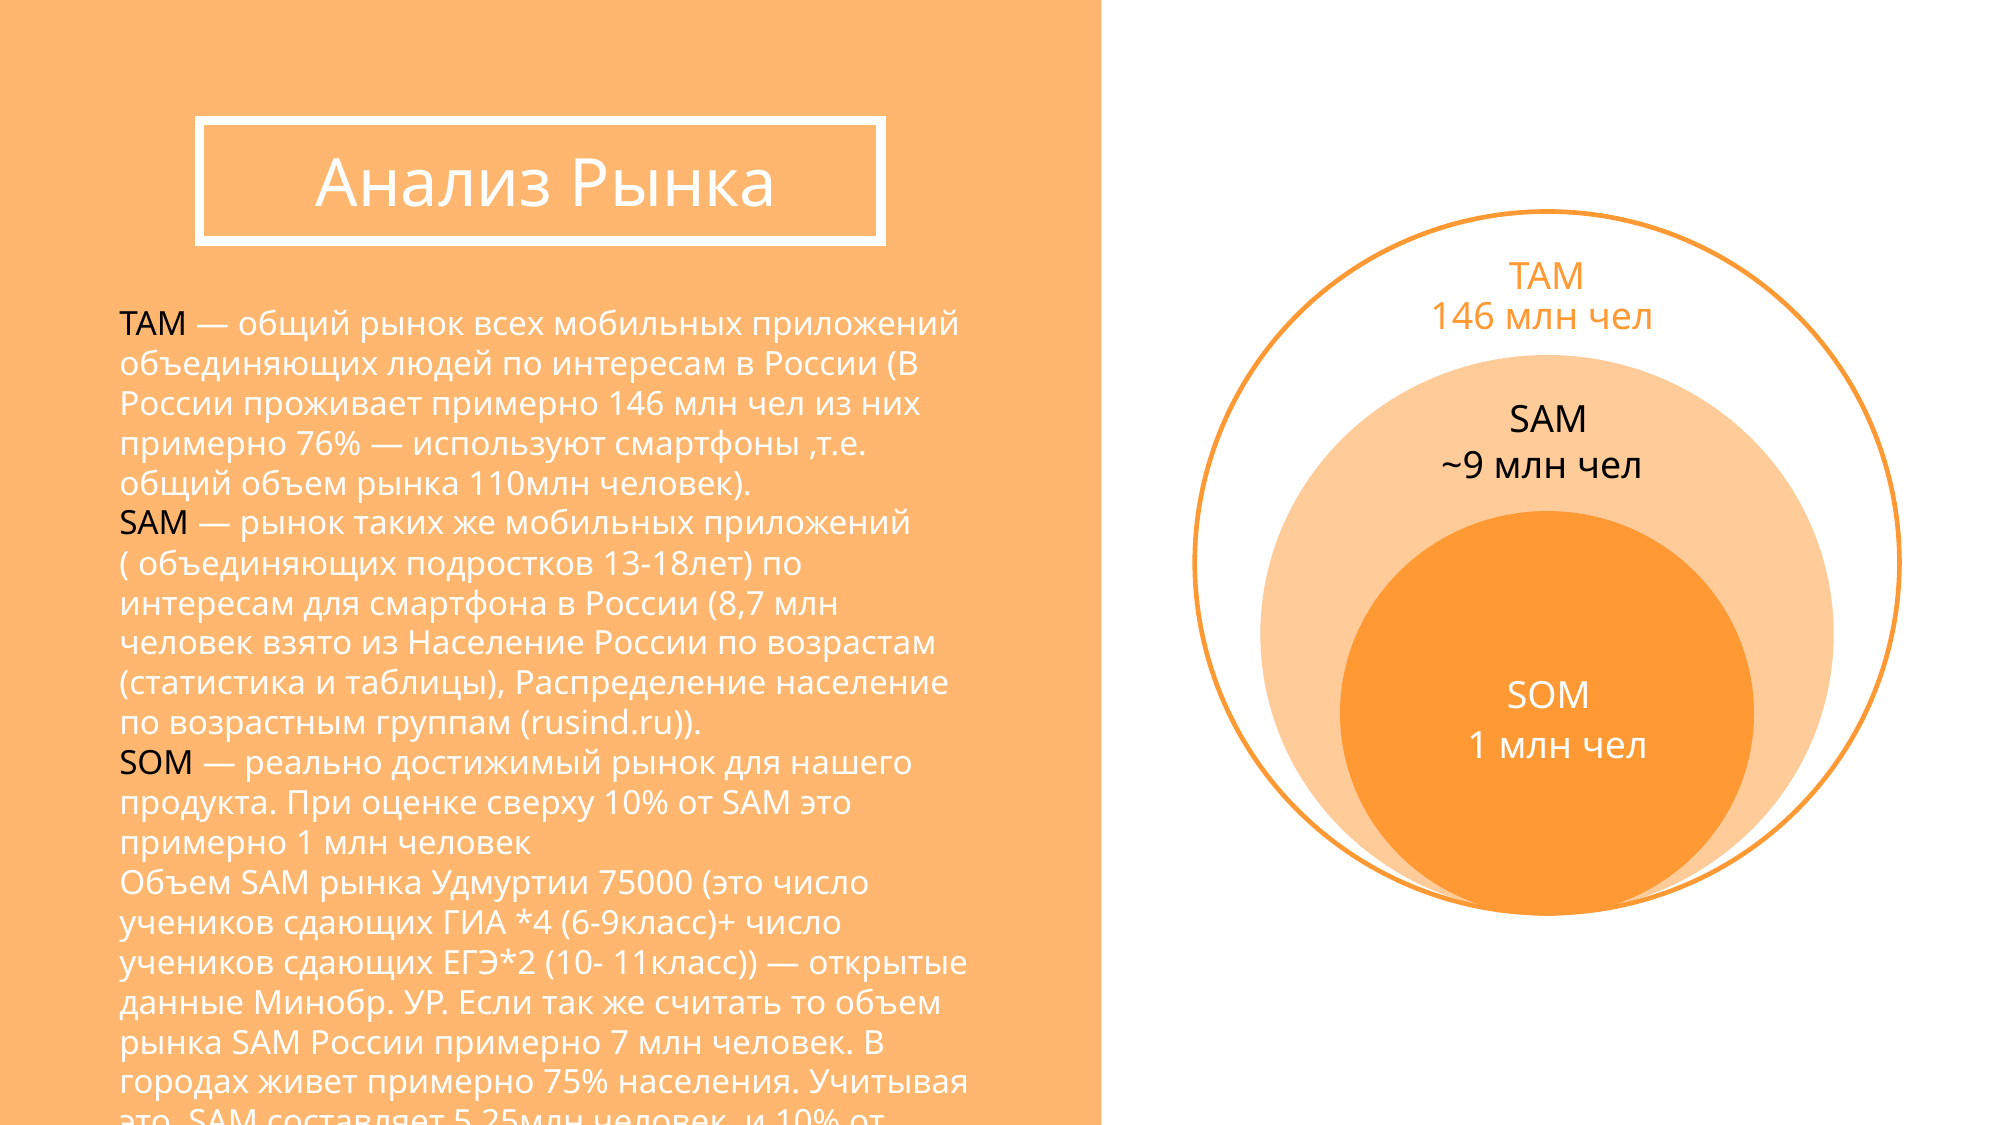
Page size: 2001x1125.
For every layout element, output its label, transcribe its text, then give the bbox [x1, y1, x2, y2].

text_box [198, 120, 882, 242]
text_box ТАМ — общий рынок всех мобильных приложений объединяющих людей по интересам в России (В России проживает примерно 146 млн чел из них примерно 76% — используют смартфоны ,т.е. общий объем рынка 110млн человек). SAM — рынок таких же мобильных приложений ( объединяющих подростков 13-18лет) по интересам для смартфона в России (8,7 млн человек взято из Население России по возрастам (статистика и таблицы), Распределение население по возрастным группам (rusind.ru)). SOM — реально достижимый рынок для нашего продукта. При оценке сверху 10% от SAM это примерно 1 млн человек Объем SAM рынка Удмуртии 75000 (это число учеников сдающих ГИА *4 (6-9класс)+ число учеников сдающих ЕГЭ*2 (10- 11класс)) — открытые данные Минобр. УР. Если так же считать то объем рынка SAM России примерно 7 млн человек. В городах живет примерно 75% населения. Учитывая это, SAM составляет 5,25млн человек. и 10% от этого будет 525 тыс.человек. Но даже это не плохая оценка, т.к. это не деньги, а люди. И число подростков с проблемами общения будет расти со временем. [104, 294, 989, 1125]
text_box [1194, 211, 1900, 914]
text_box [0, 0, 1102, 1125]
